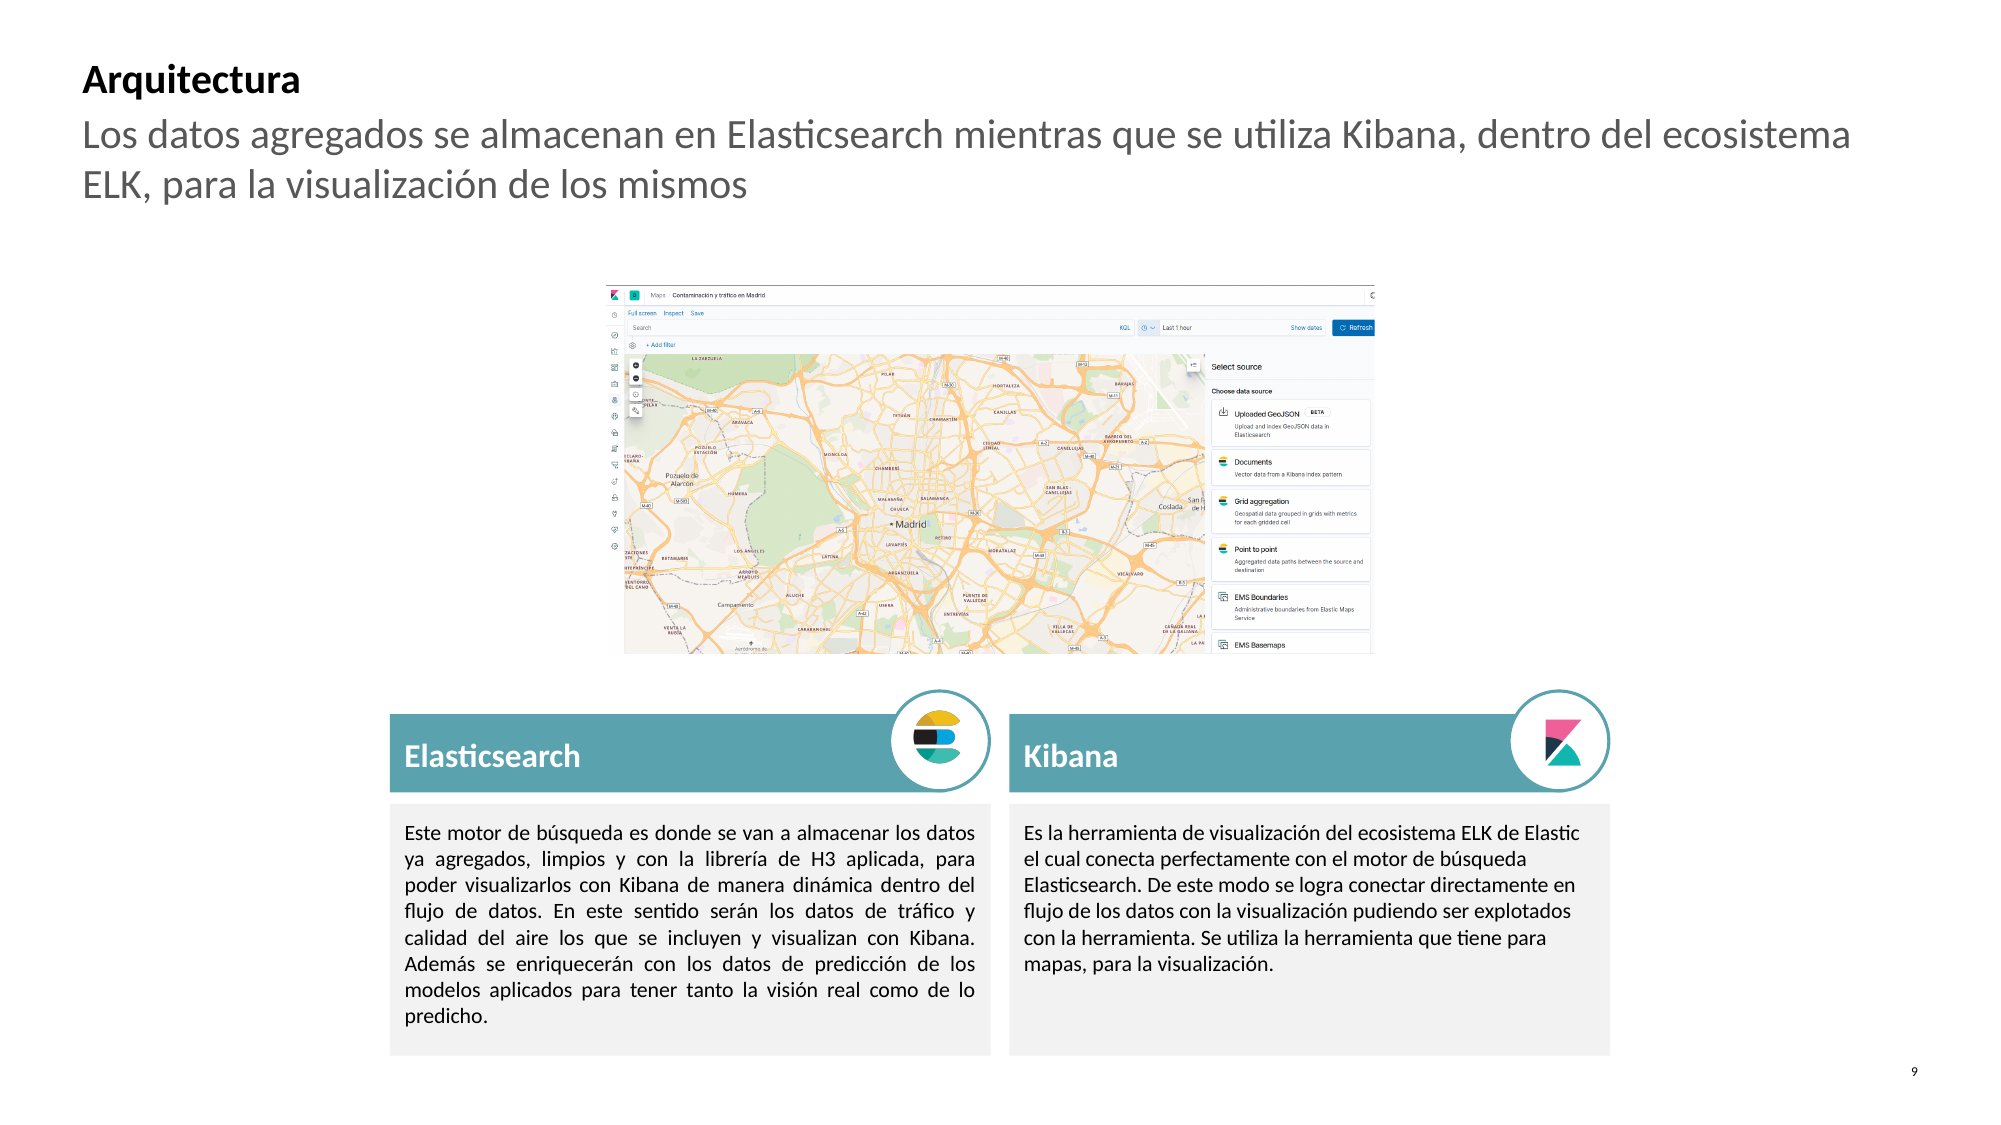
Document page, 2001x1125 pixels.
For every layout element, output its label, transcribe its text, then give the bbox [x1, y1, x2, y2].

text_box Este motor de búsqueda es donde se van a almacenar los datos ya agregados, limpios y con la librería de H3 aplicada, para poder visualizarlos con Kibana de manera dinámica dentro del flujo de datos. En este sentido serán los datos de tráfico y calidad del aire los que se incluyen y visualizan con Kibana. Además se enriquecerán con los datos de predicción de los modelos aplicados para tener tanto la visión real como de lo predicho. [389, 803, 991, 1056]
picture [1539, 718, 1587, 766]
title Arquitectura [82, 52, 1920, 106]
text_box Es la herramienta de visualización del ecosistema ELK de Elastic el cual conecta perfectamente con el motor de búsqueda Elasticsearch. De este modo se logra conectar directamente en flujo de los datos con la visualización pudiendo ser explotados con la herramienta. Se utiliza la herramienta que tiene para mapas, para la visualización. [1009, 803, 1611, 1056]
picture [906, 704, 973, 770]
text_box [907, 691, 973, 704]
text_box [906, 704, 990, 791]
text_box [889, 709, 902, 774]
text_box Elasticsearch [389, 714, 945, 793]
text_box [1509, 691, 1609, 791]
list Los datos agregados se almacenan en Elasticsearch mientras que se utiliza Kibana, dentro del ecosistema ELK, para la visualización de los mismos [82, 106, 1920, 232]
text_box Kibana [1009, 714, 1565, 793]
picture [606, 285, 1375, 654]
